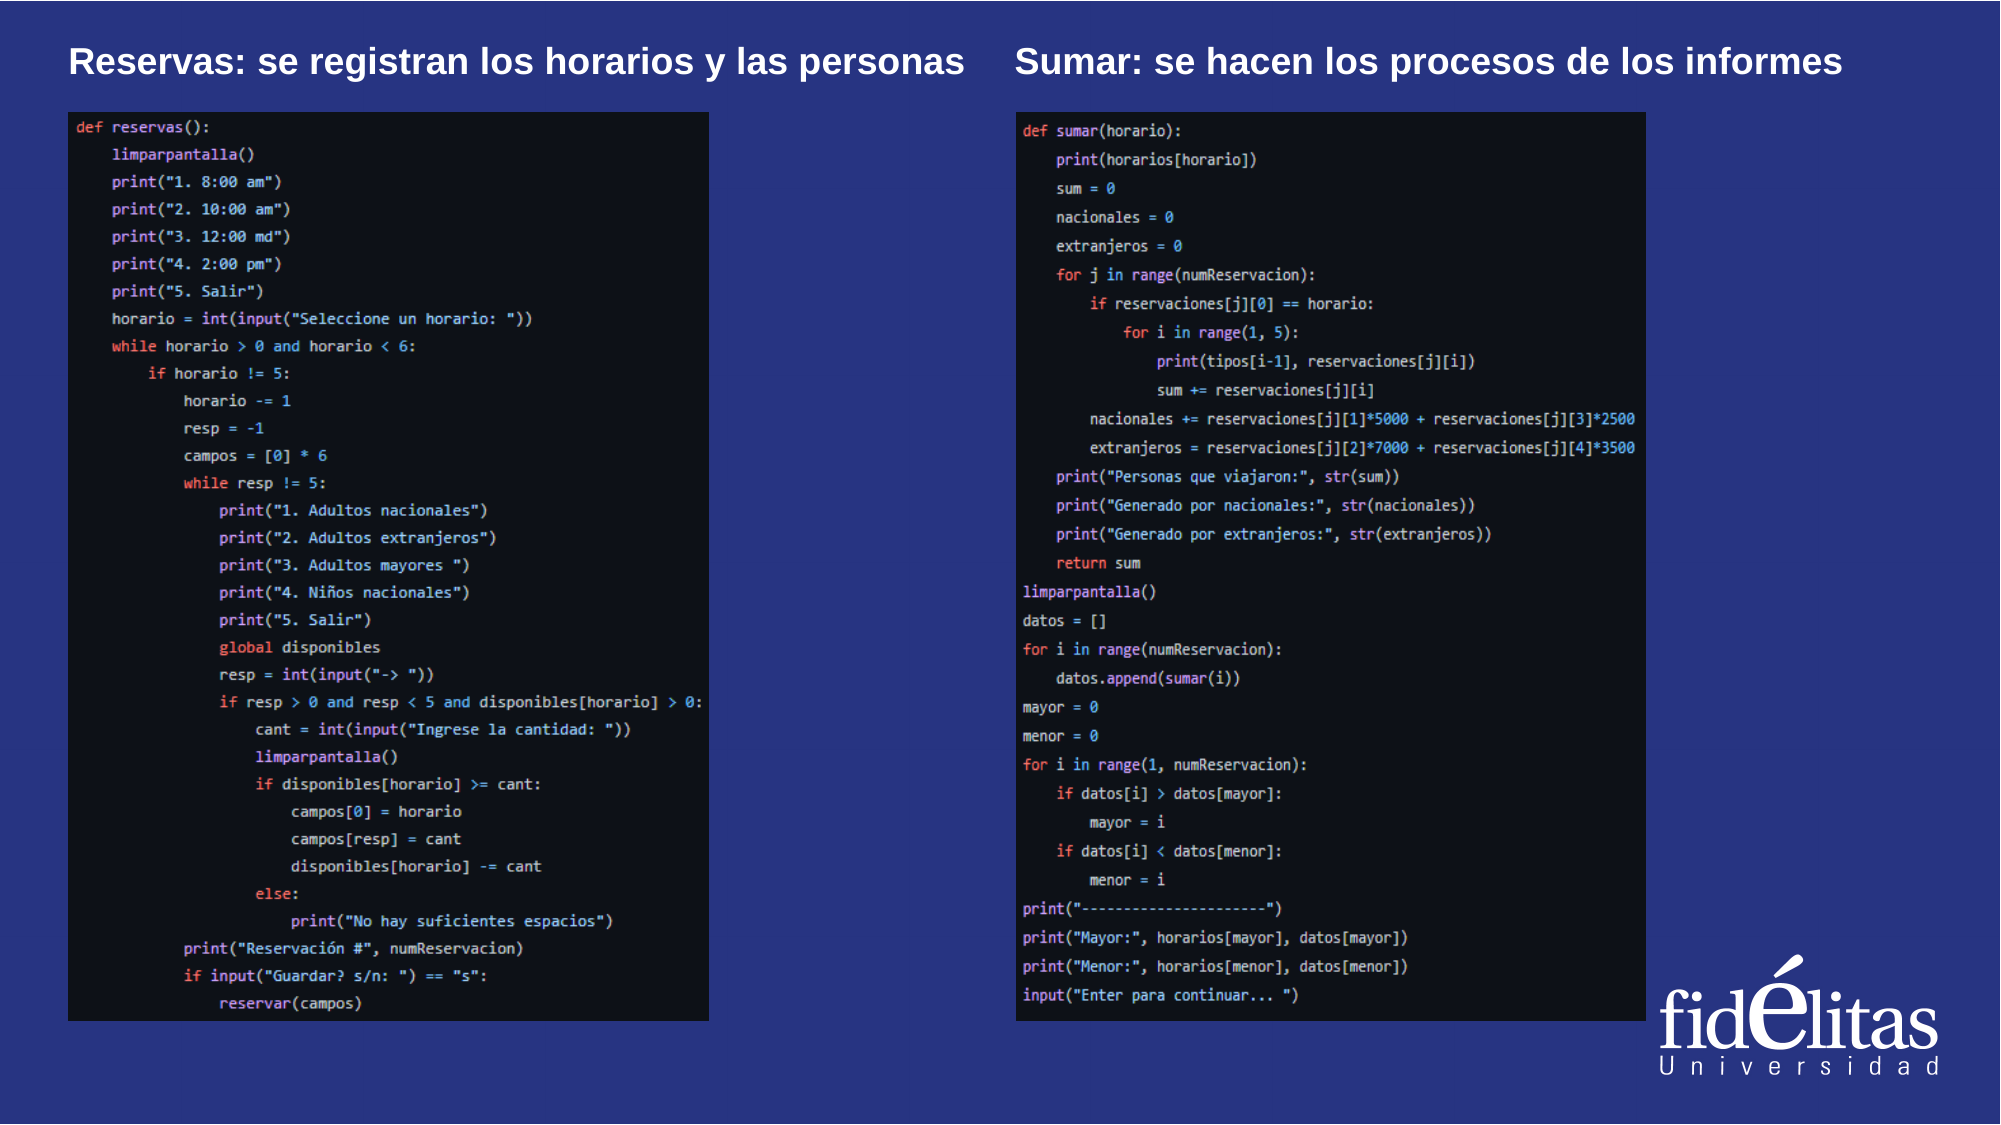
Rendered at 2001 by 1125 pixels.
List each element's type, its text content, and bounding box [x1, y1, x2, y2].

picture [0, 1, 2000, 1124]
text_box Sumar: se hacen los procesos de los informes [1017, 29, 1884, 90]
text_box Reservas: se registran los horarios y las personas [53, 29, 1017, 90]
